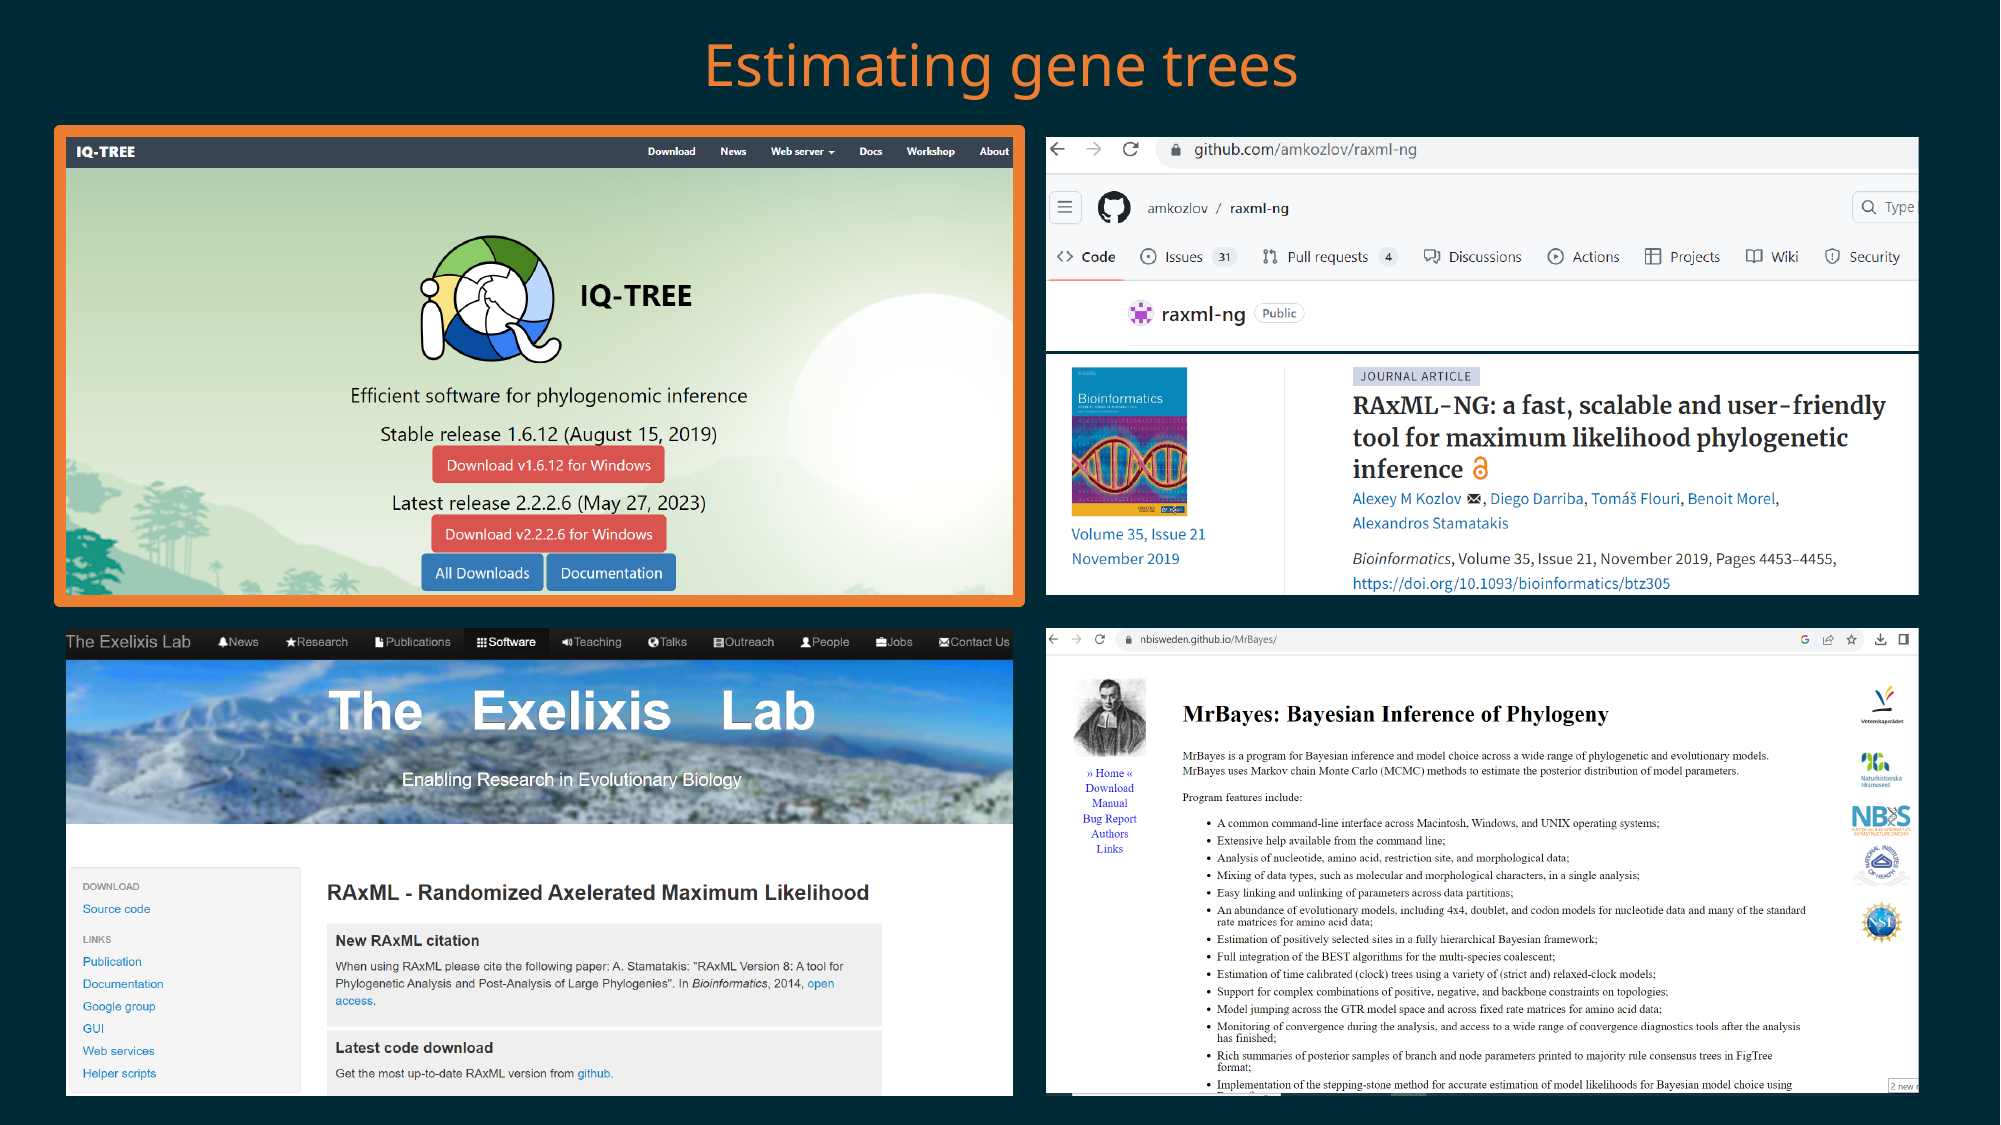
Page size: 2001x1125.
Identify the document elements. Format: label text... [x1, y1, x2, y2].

picture [1047, 138, 1918, 350]
picture [66, 137, 1013, 595]
picture [1047, 629, 1918, 1095]
text_box Estimating gene trees [1, 20, 2000, 106]
picture [1047, 355, 1918, 594]
picture [67, 629, 1012, 1095]
